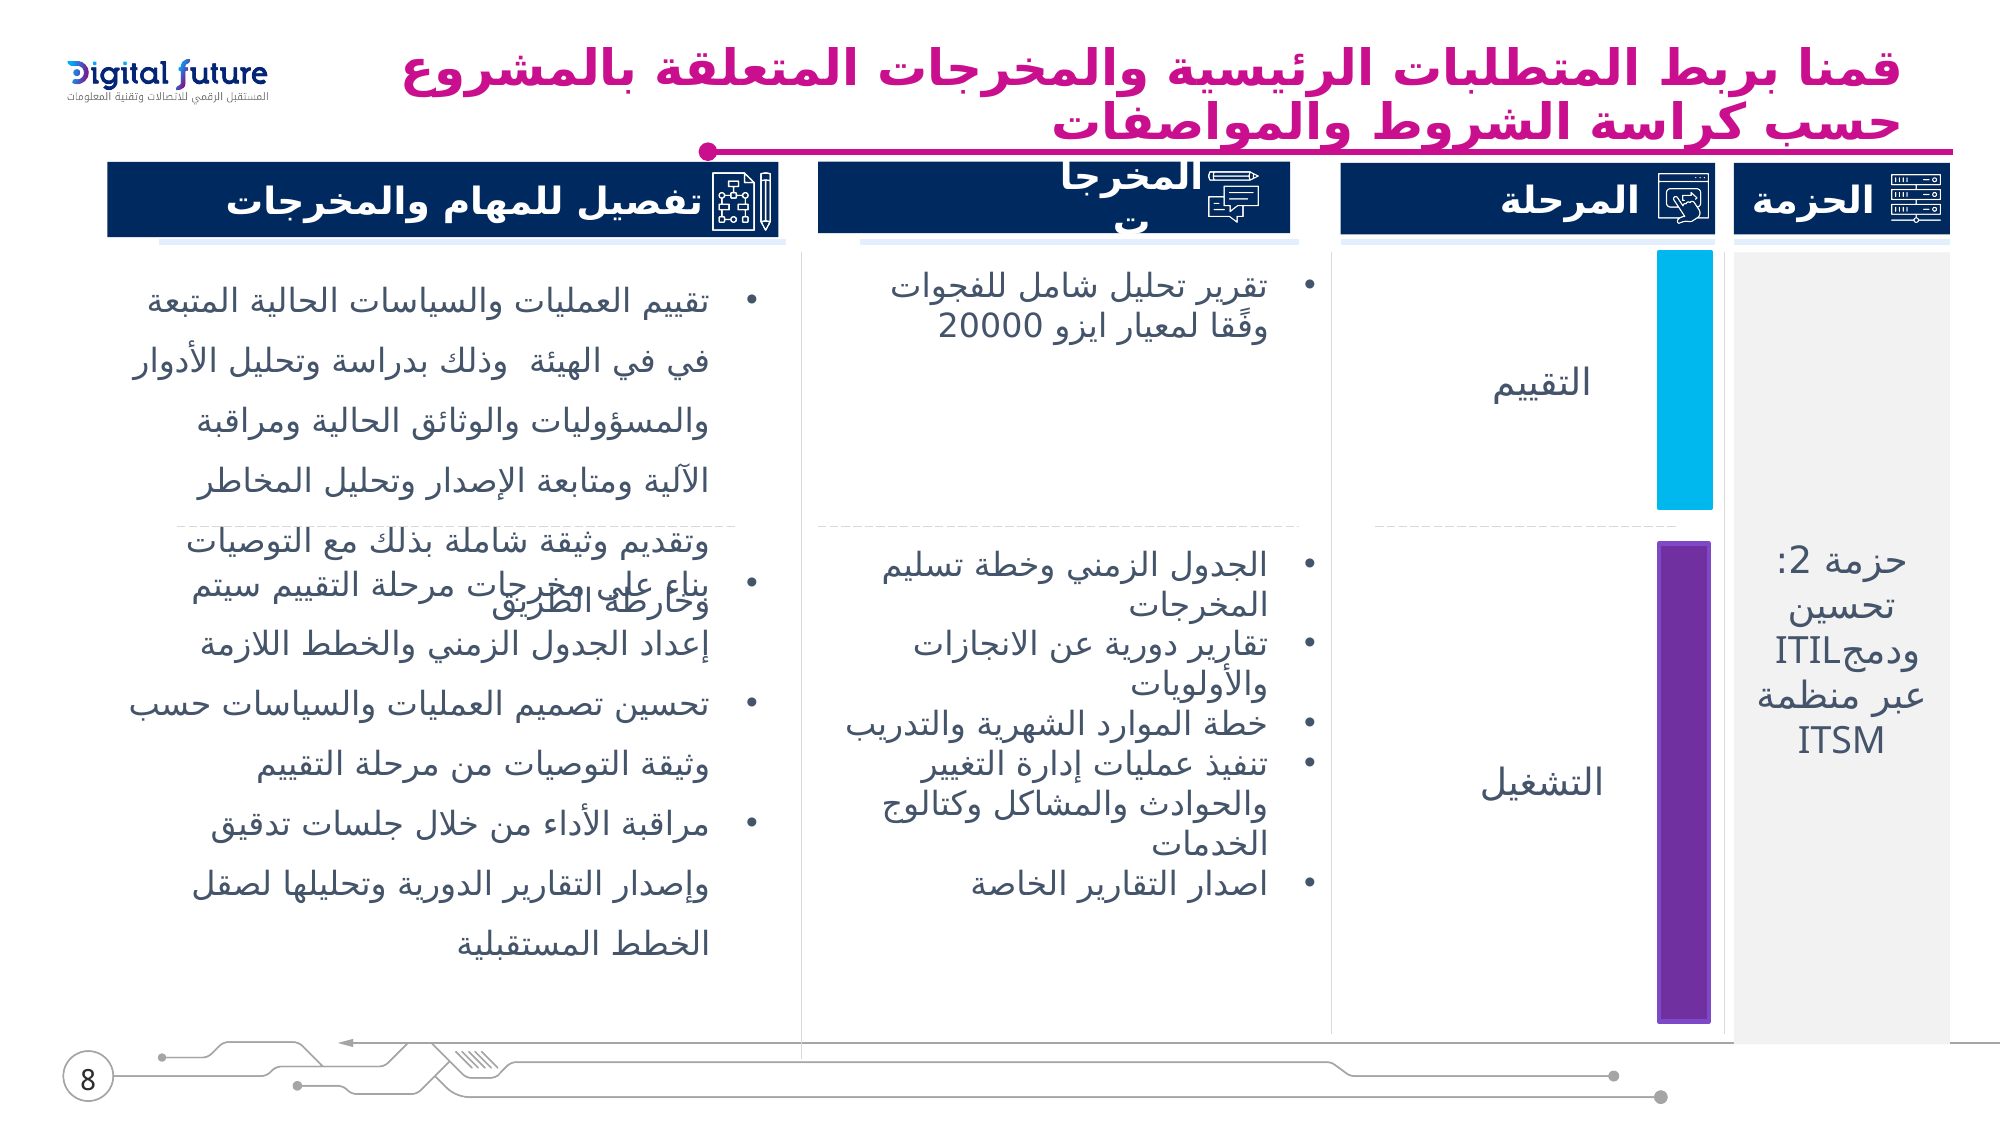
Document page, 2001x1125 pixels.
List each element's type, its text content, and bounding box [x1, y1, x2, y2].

text_box بناء على مخرجات مرحلة التقييم سيتم إعداد الجدول الزمني والخطط اللازمة تحسين تصميم العمليات والسياسات حسب وثيقة التوصيات من مرحلة التقييم مراقبة الأداء من خلال جلسات تدقيق وإصدار التقارير الدورية وتحليلها لصقل الخطط المستقبلية [104, 534, 777, 1040]
text_box تفصيل للمهام والمخرجات [106, 161, 779, 238]
picture [1891, 174, 1941, 223]
picture [62, 56, 273, 107]
text_box المرحلة [1340, 162, 1716, 235]
text_box تقييم العمليات والسياسات الحالية المتبعة في في الهيئة وذلك بدراسة وتحليل الأدوار والمسؤوليات والوثائق الحالية ومراقبة الآلية ومتابعة الإصدار وتحليل المخاطر وتقديم وثيقة شاملة بذلك مع التوصيات وخارطة الطريق [104, 251, 777, 510]
text_box تقرير تحليل شامل للفجوات وفًقا لمعيار ايزو 20000 [837, 256, 1331, 529]
text_box التقييم [1376, 256, 1658, 505]
text_box [1395, 256, 1716, 1020]
text_box قمنا بربط المتطلبات الرئيسية والمخرجات المتعلقة بالمشروع حسب كراسة الشروط والمواصفات [295, 58, 1912, 134]
picture [1208, 171, 1259, 223]
text_box [1658, 543, 1709, 1022]
text_box [1658, 252, 1712, 508]
text_box حزمة 2: تحسين ودمجITIL عبر منظمة ITSM [1733, 251, 1951, 1045]
text_box الجدول الزمني وخطة تسليم المخرجات تقارير دورية عن الانجازات والأولويات خطة الموارد الشهرية والتدريب تنفيذ عمليات إدارة التغيير والحوادث والمشاكل وكتالوج الخدمات اصدار التقارير الخاصة [817, 534, 1335, 1045]
picture [1658, 173, 1709, 224]
text_box التشغيل [1376, 540, 1708, 1020]
text_box المخرجات [817, 161, 1291, 234]
picture [712, 172, 771, 231]
text_box الحزمة [1733, 162, 1951, 235]
picture [0, 1017, 2000, 1125]
